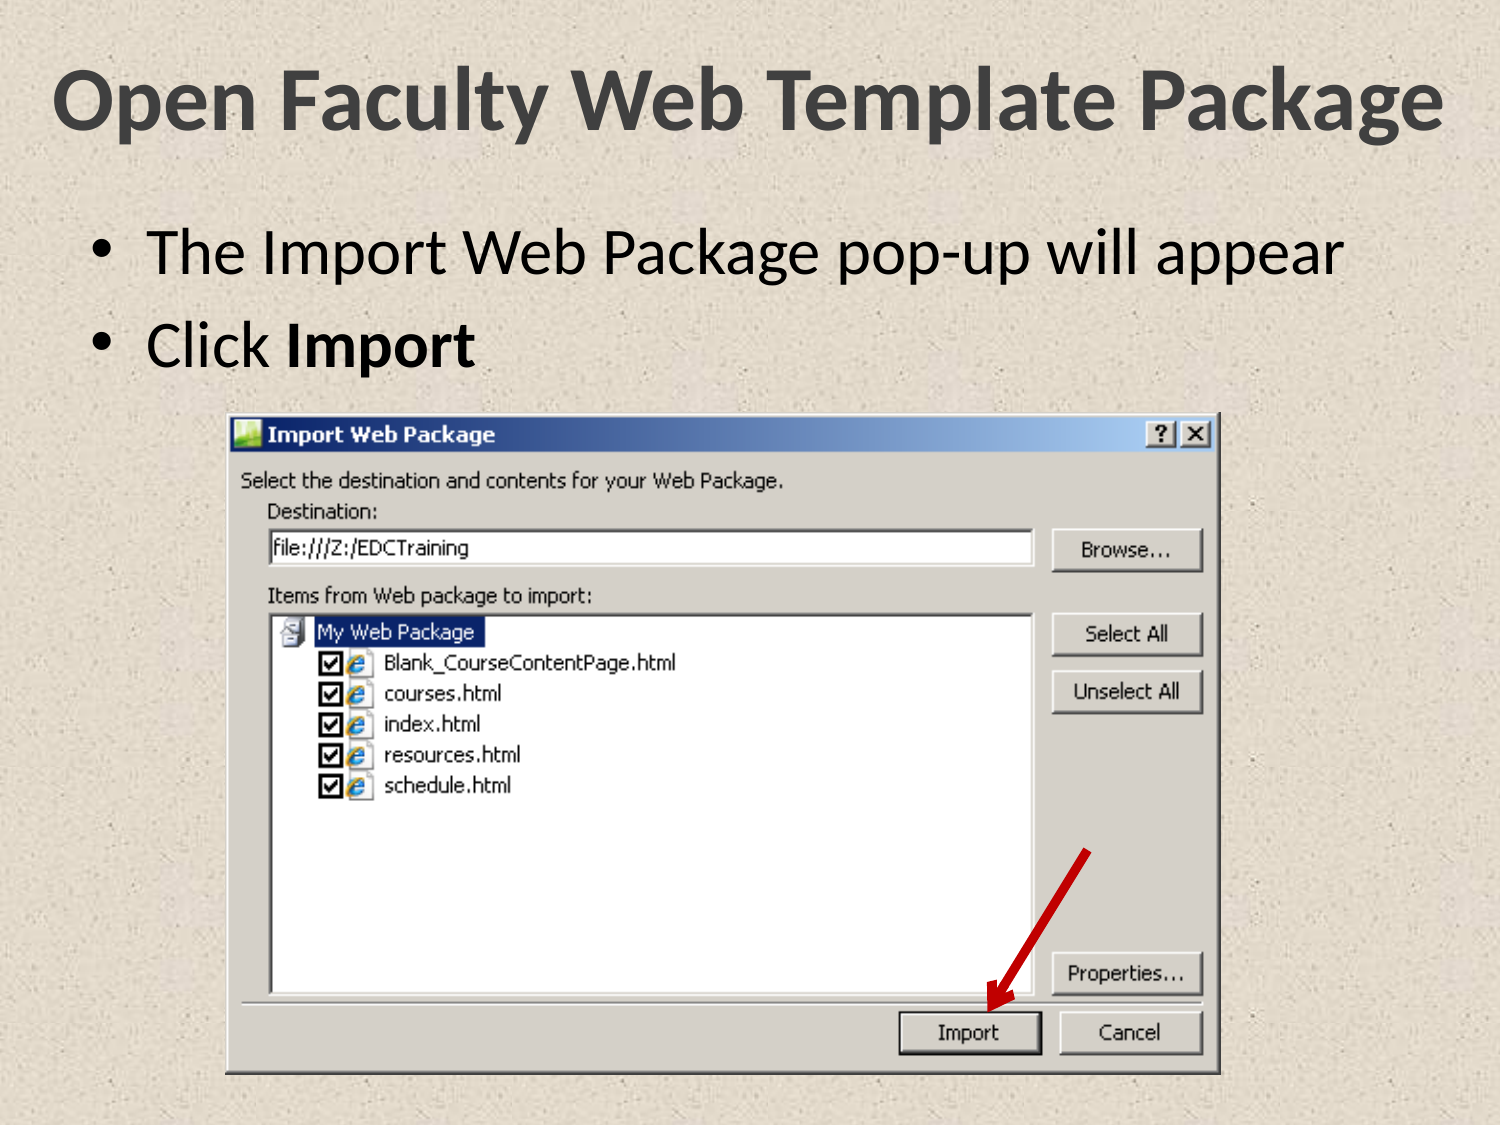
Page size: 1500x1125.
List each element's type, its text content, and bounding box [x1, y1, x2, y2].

list The Import Web Package pop-up will appear Click Import [75, 200, 1425, 1005]
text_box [955, 881, 1119, 982]
picture [0, 0, 1500, 1125]
title Open Faculty Web Template Package [24, 0, 1475, 188]
